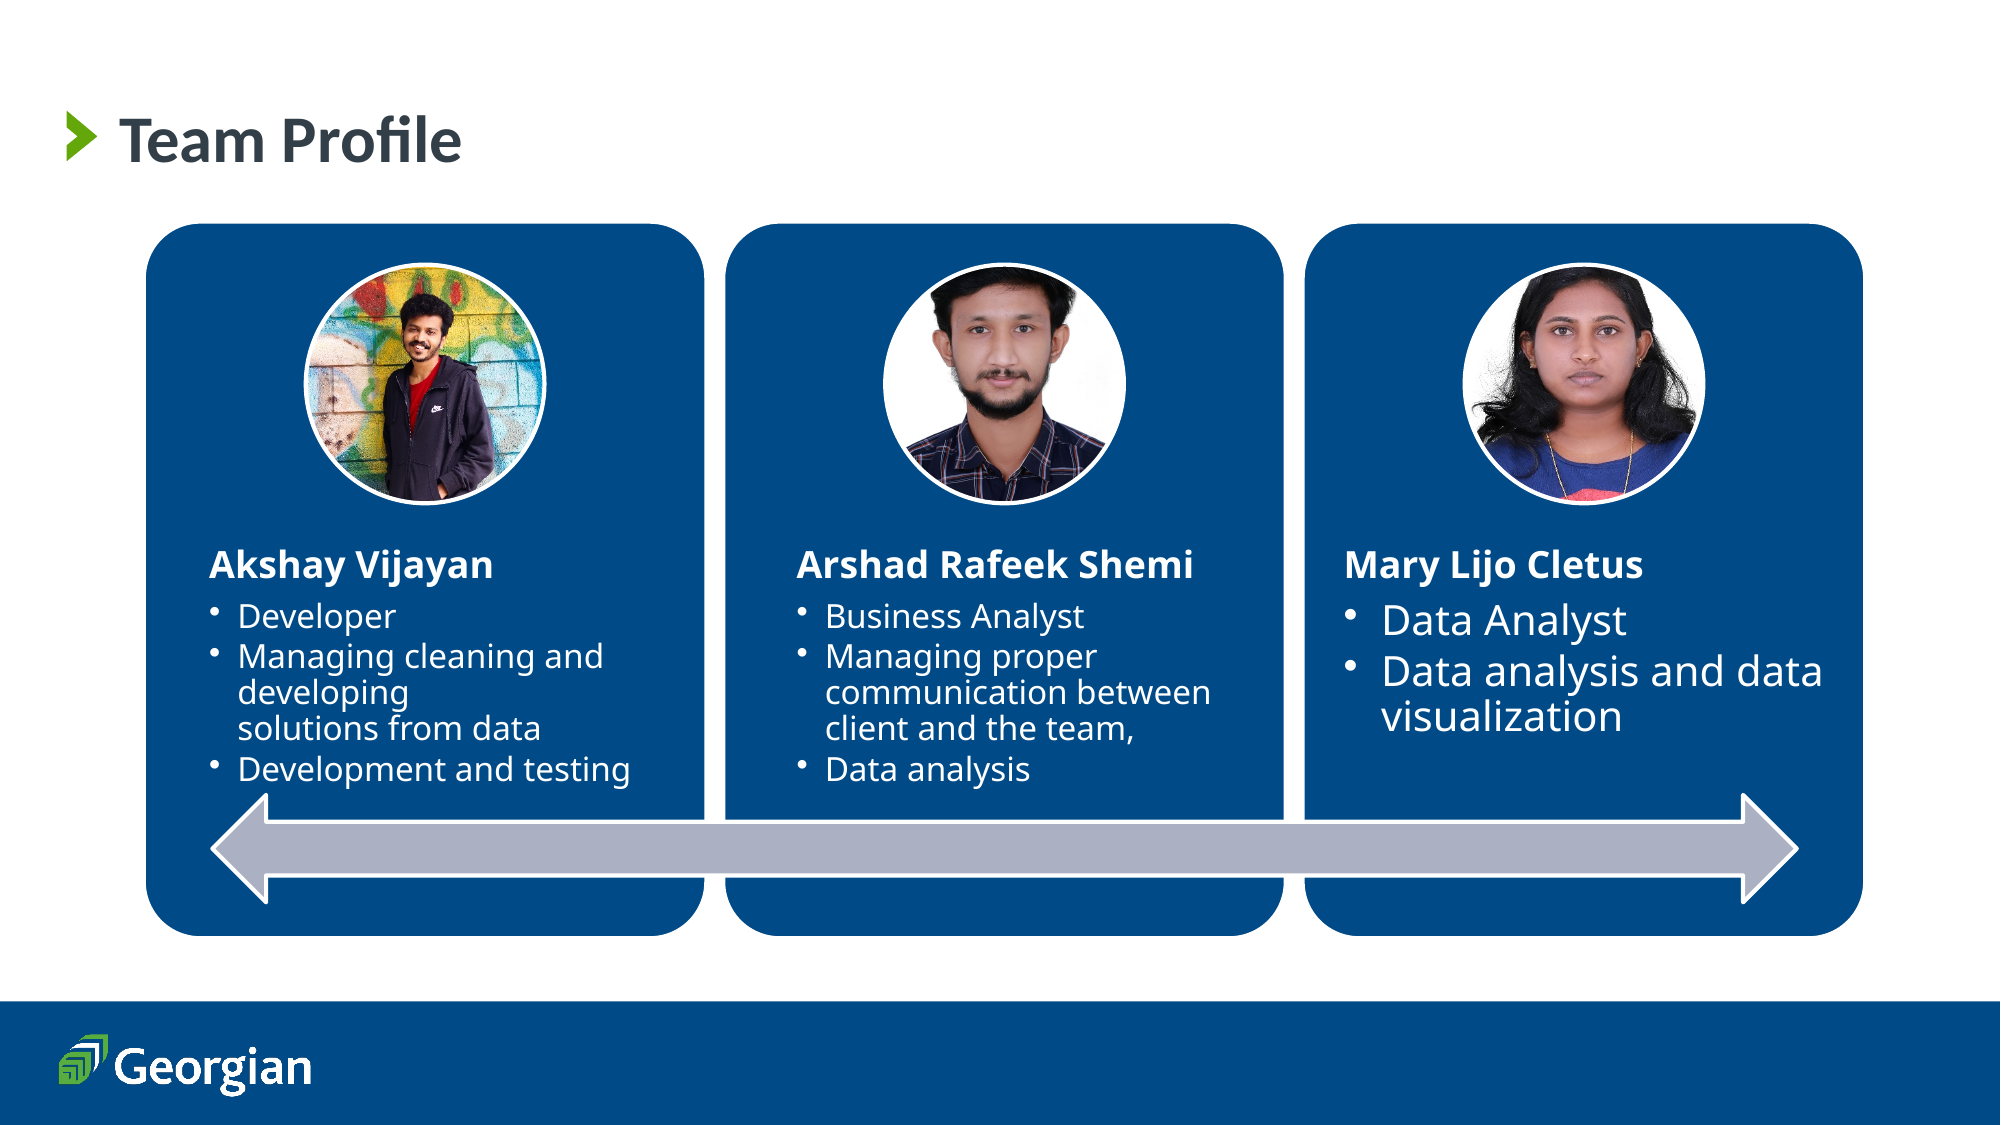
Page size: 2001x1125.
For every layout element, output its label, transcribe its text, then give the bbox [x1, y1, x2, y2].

picture [33, 1017, 336, 1122]
title Team Profile [66, 95, 1866, 190]
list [143, 221, 1866, 939]
